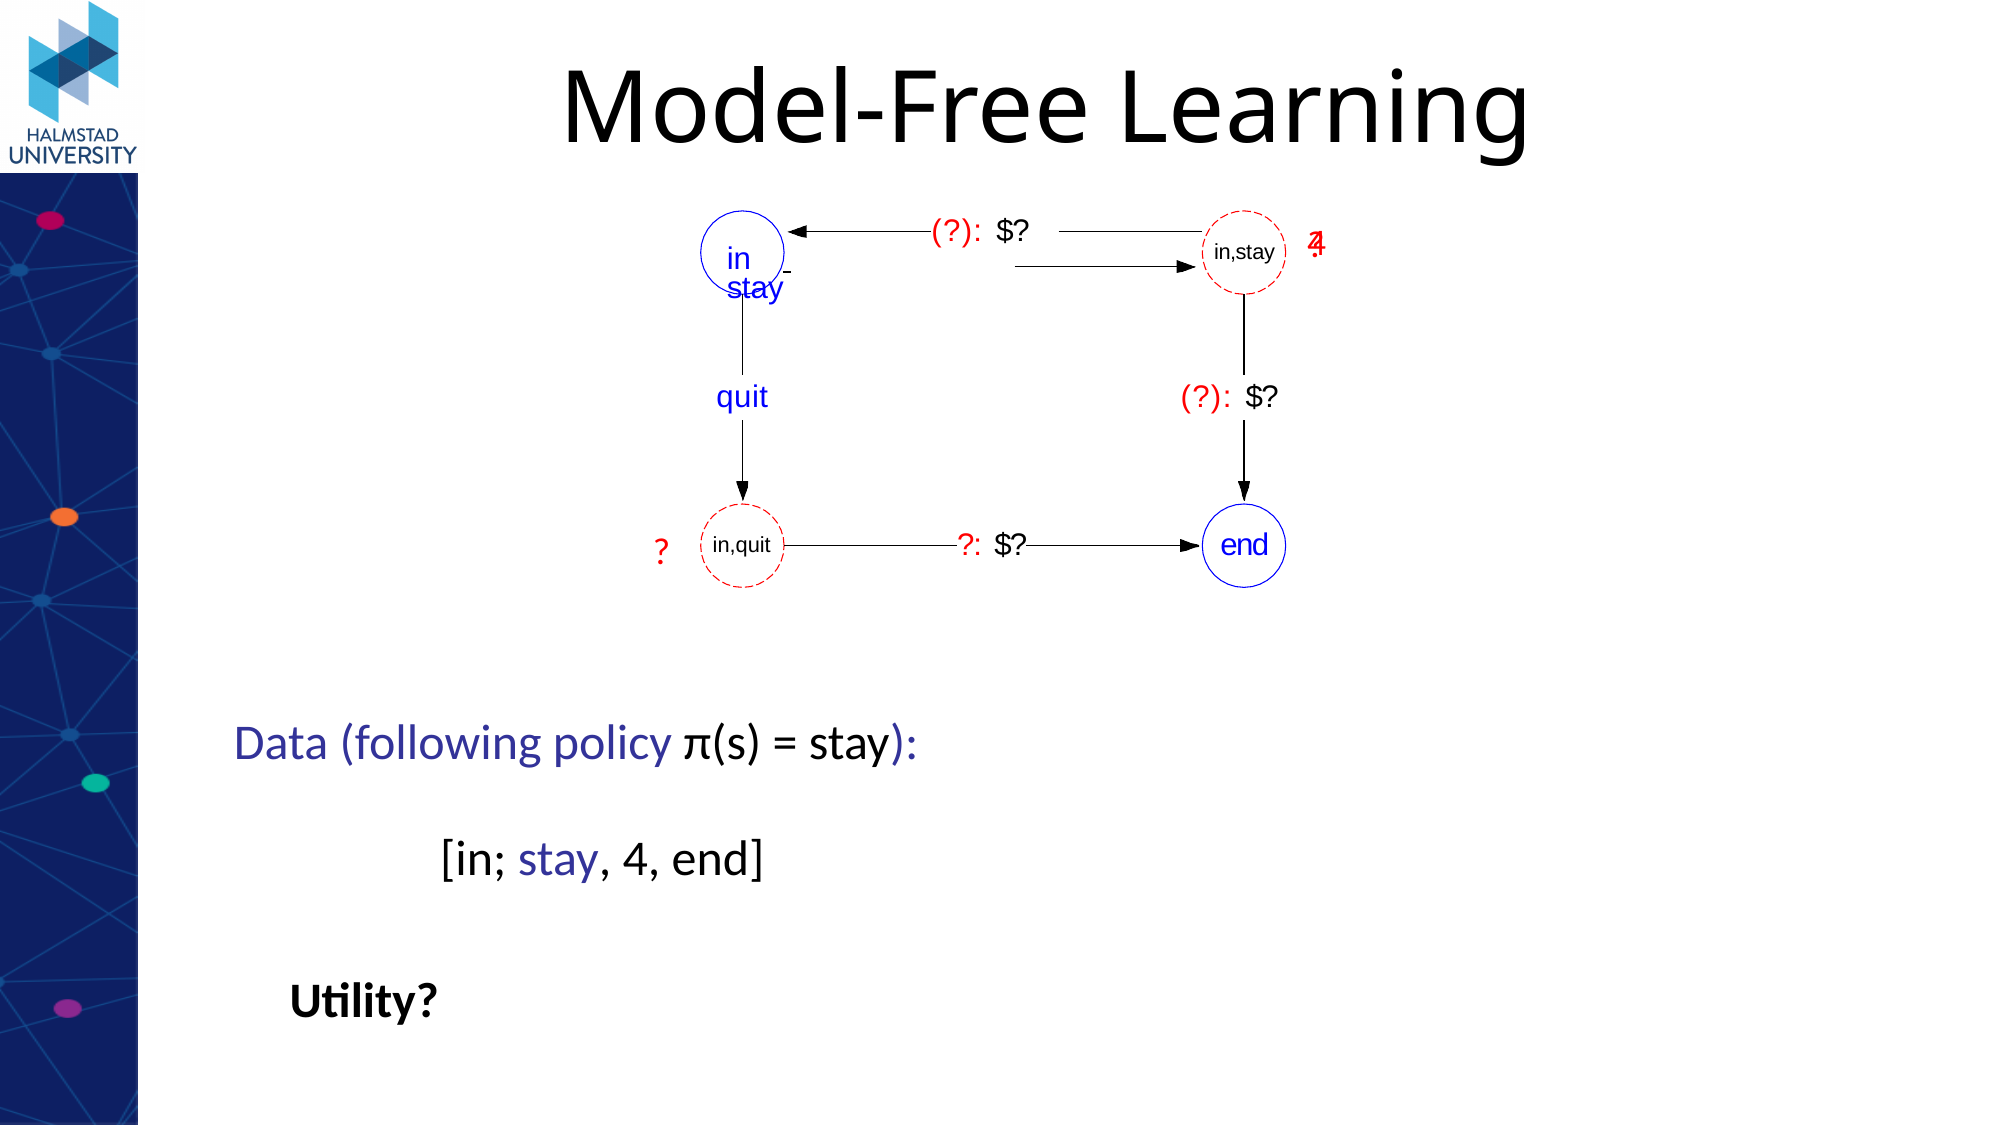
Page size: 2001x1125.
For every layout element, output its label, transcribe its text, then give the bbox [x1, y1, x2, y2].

text_box [1202, 220, 1286, 295]
text_box [1202, 504, 1286, 588]
text_box [700, 220, 783, 290]
picture [0, 0, 145, 1125]
text_box Utility? [218, 912, 464, 1035]
text_box ? [638, 520, 686, 580]
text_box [1025, 419, 1250, 552]
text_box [1013, 260, 1196, 273]
text_box [700, 504, 784, 588]
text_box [736, 419, 957, 547]
text_box (?): $? [929, 220, 1061, 249]
text_box in,quit [710, 528, 775, 558]
text_box (?): $? [1178, 373, 1310, 414]
text_box end [1218, 522, 1270, 563]
text_box ?: $? [954, 522, 1028, 563]
text_box 4 [1292, 210, 1343, 271]
list Data (following policy π(s) = stay): [in; stay, 4, end] [218, 653, 1820, 901]
text_box in stay [724, 243, 1017, 305]
text_box quit [714, 373, 771, 414]
title Model-Free Learning [184, 1, 1910, 220]
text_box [787, 225, 933, 238]
text_box in,stay [1212, 235, 1277, 265]
